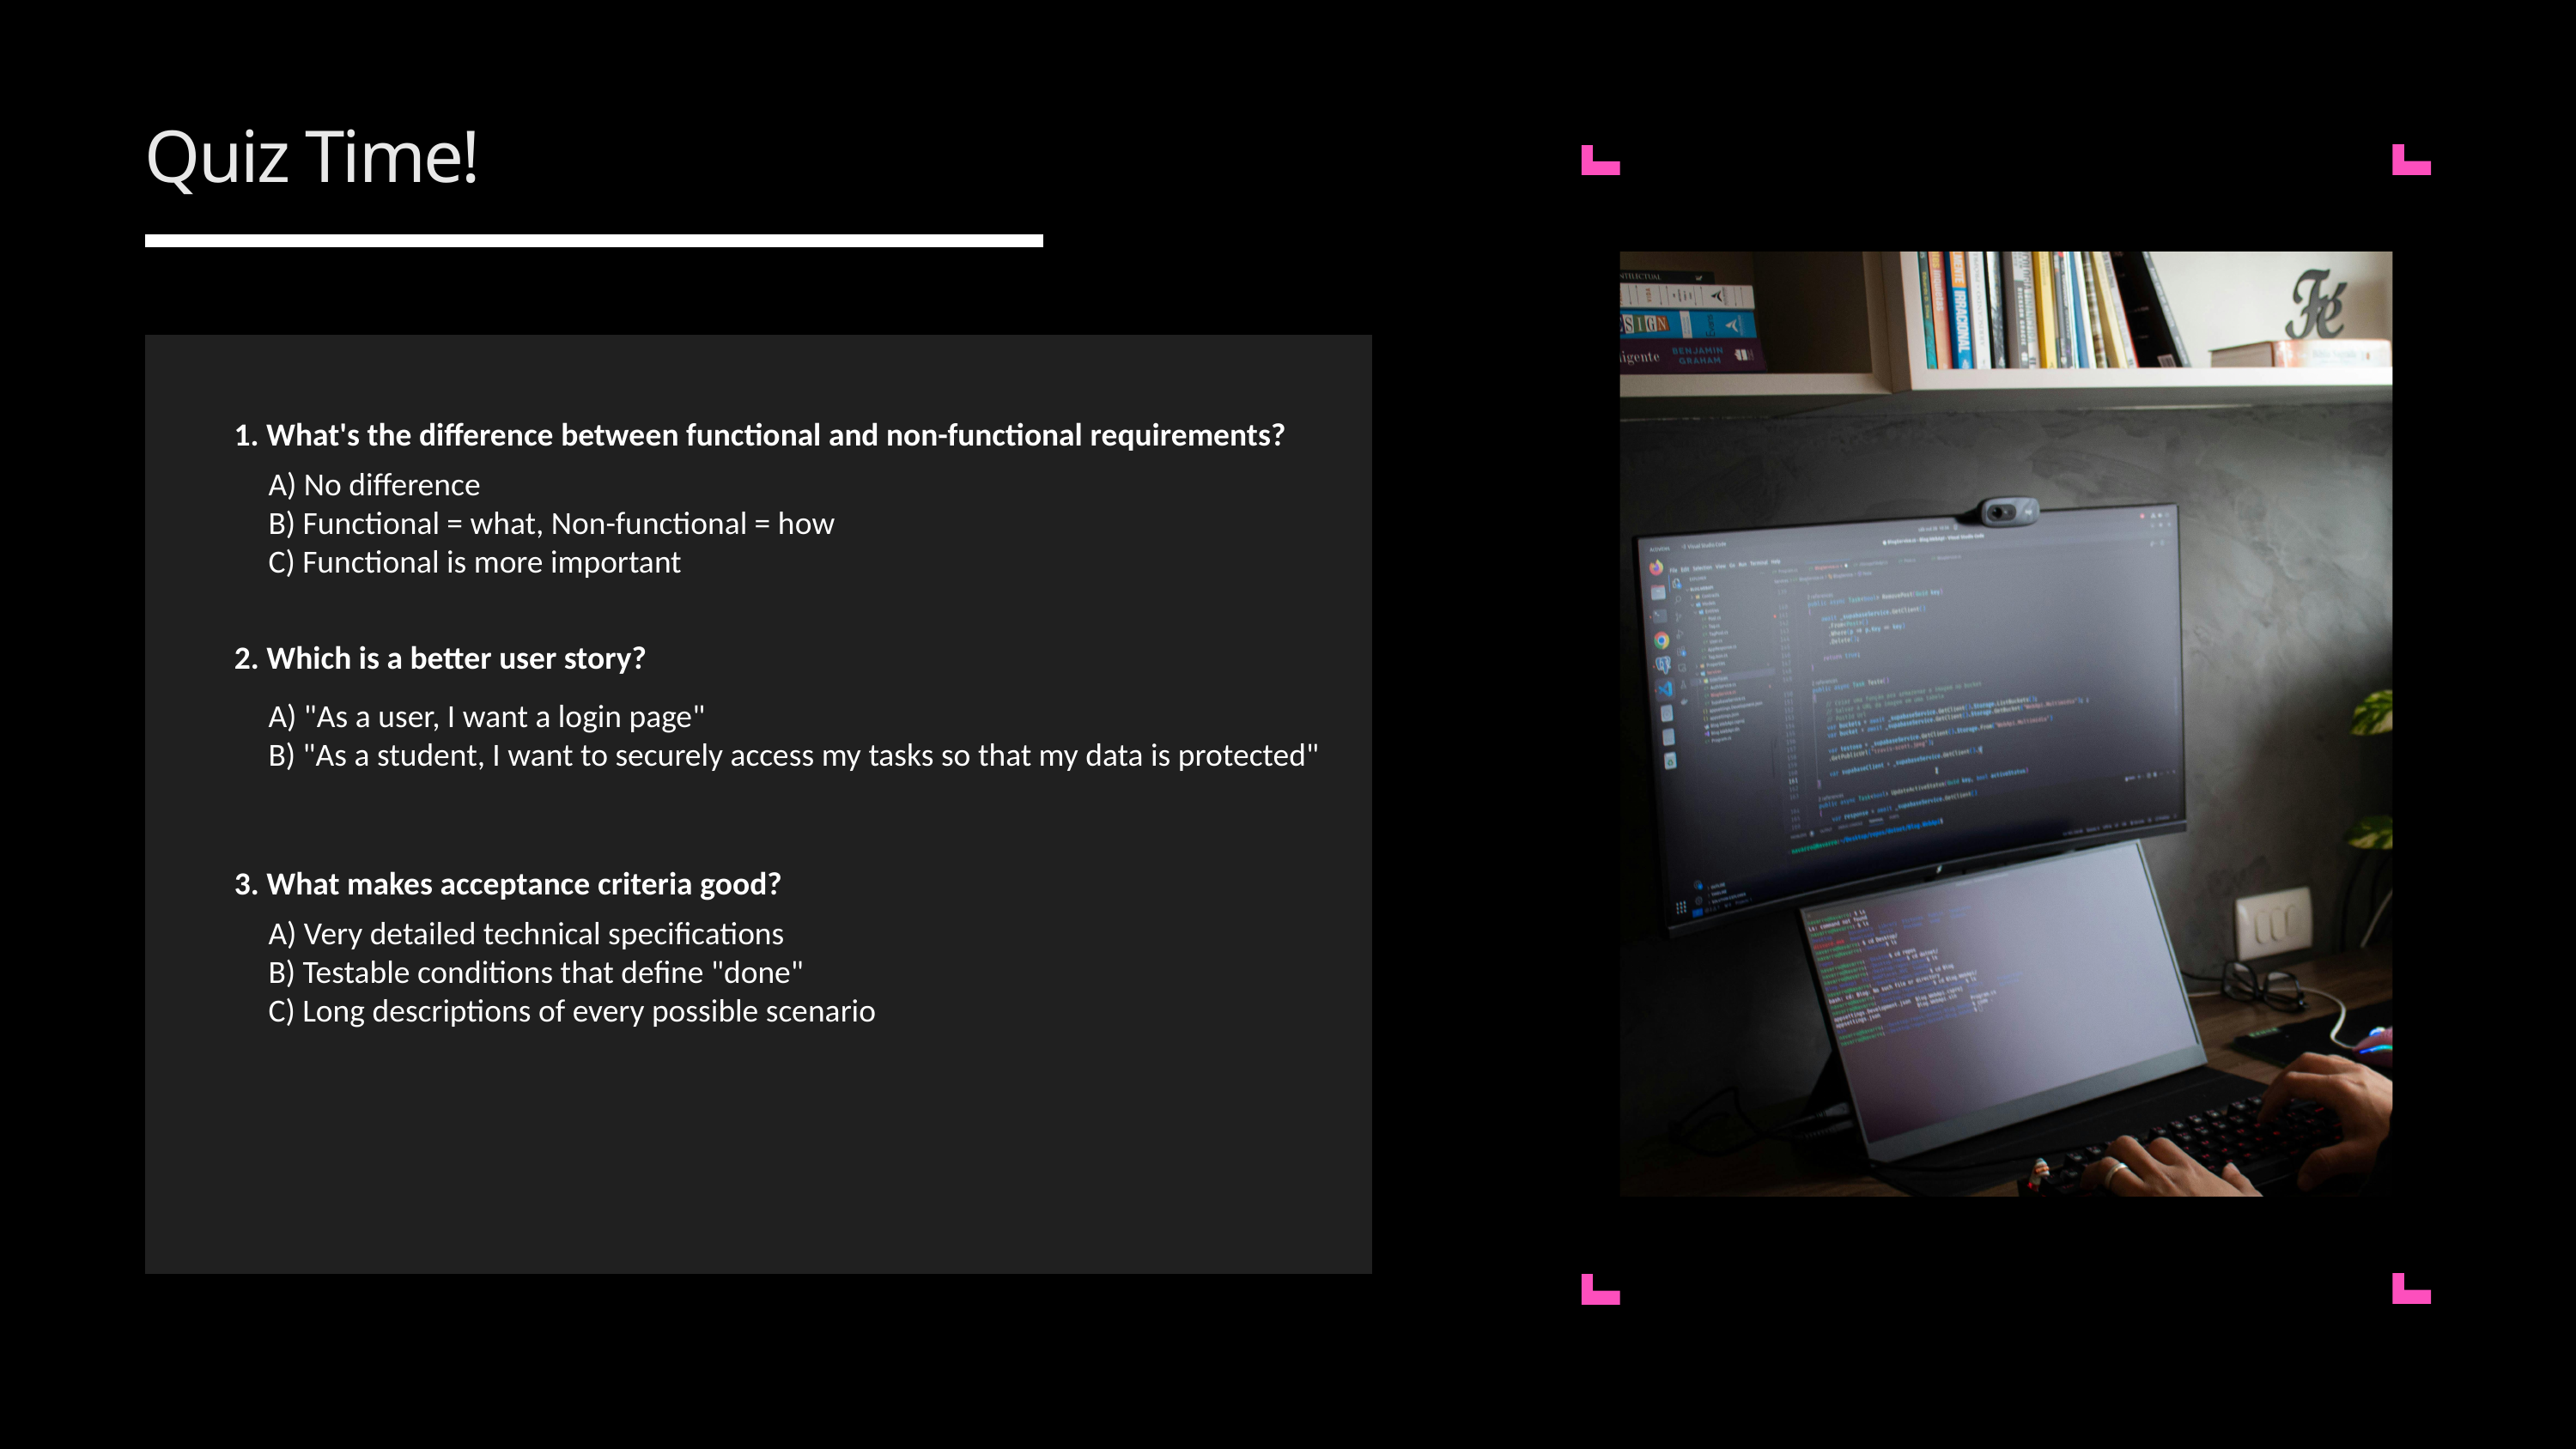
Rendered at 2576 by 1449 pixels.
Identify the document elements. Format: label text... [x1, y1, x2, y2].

text_box Quiz Time! [144, 144, 1327, 197]
text_box [1581, 1274, 1620, 1305]
text_box [1581, 145, 1620, 175]
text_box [144, 233, 1043, 247]
text_box [2392, 144, 2432, 175]
text_box [2392, 1273, 2432, 1304]
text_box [1619, 252, 2393, 1197]
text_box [144, 319, 1373, 1275]
